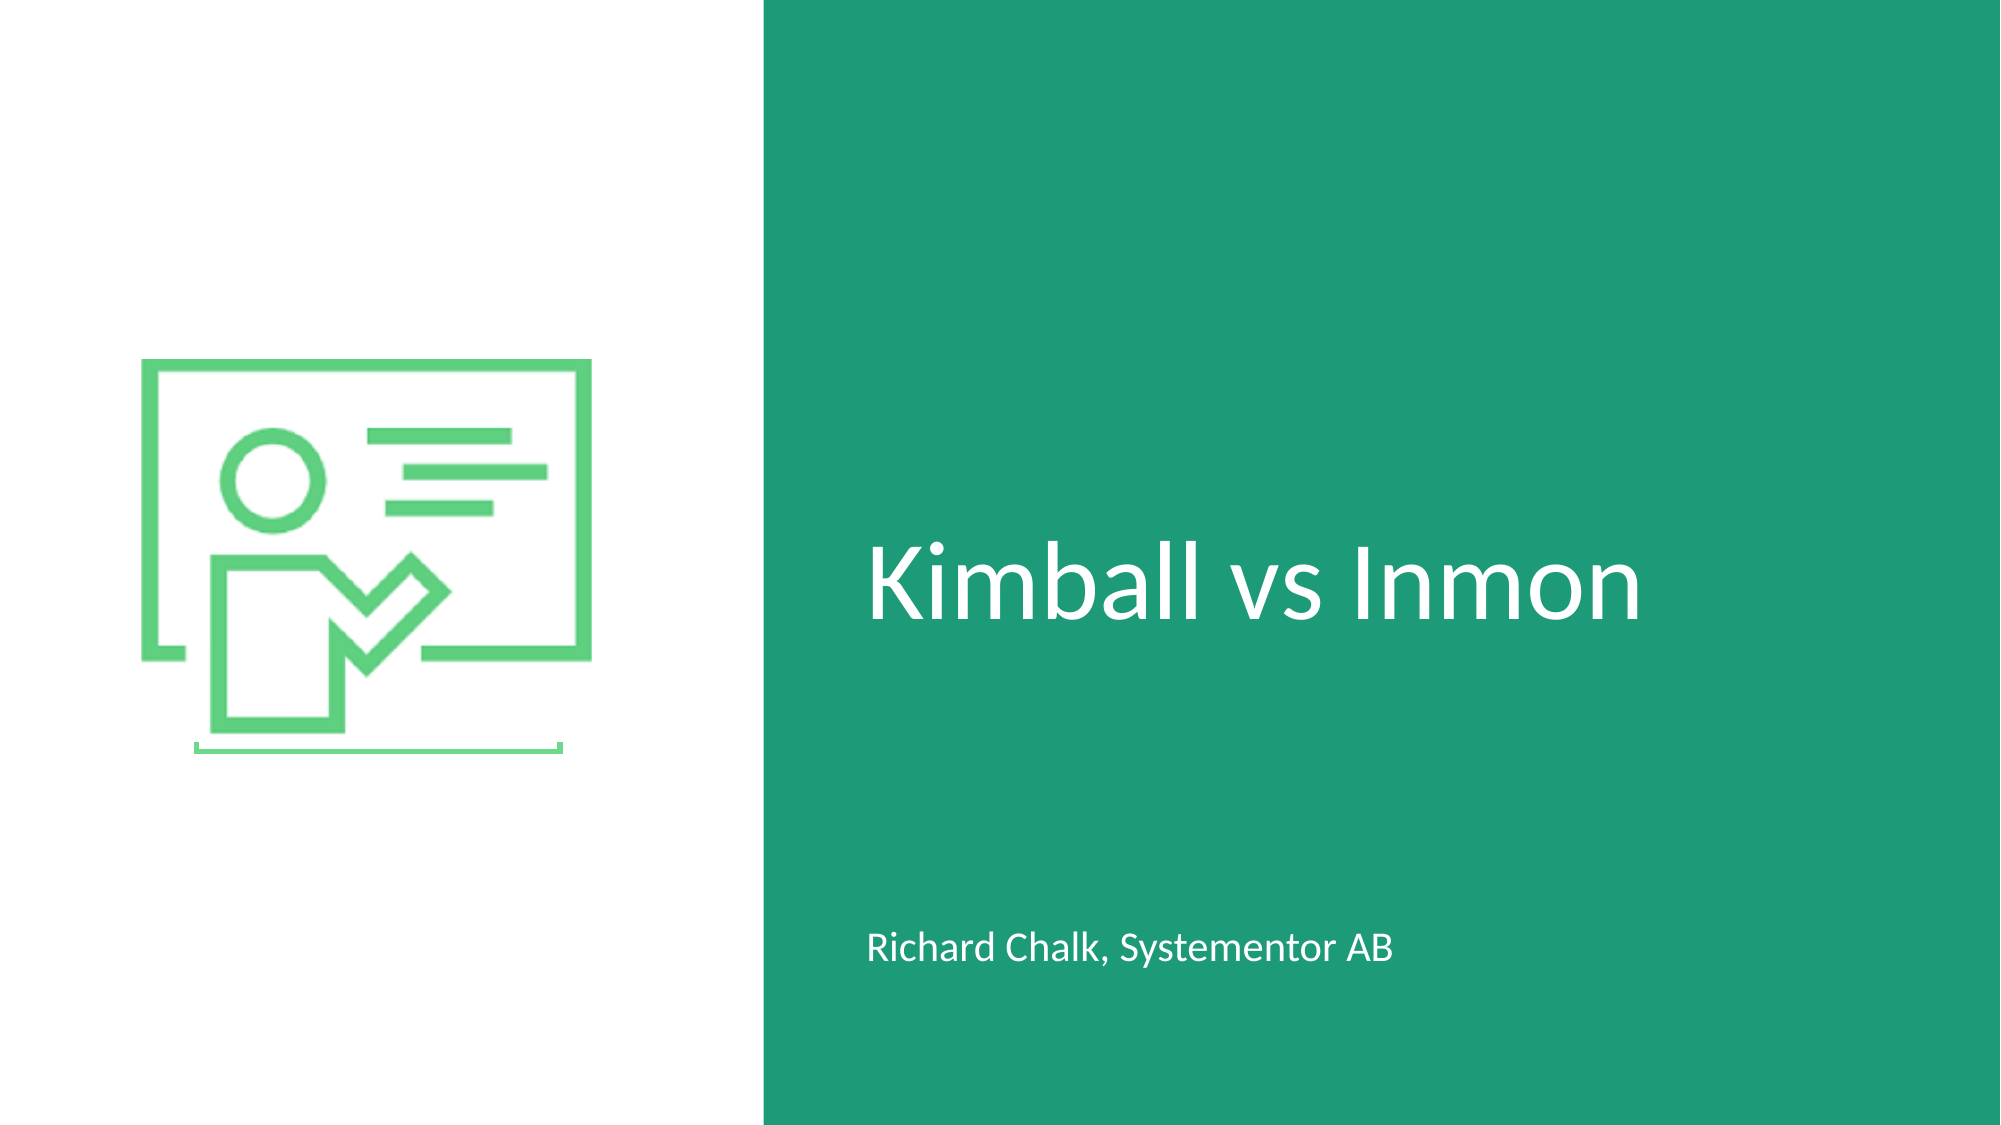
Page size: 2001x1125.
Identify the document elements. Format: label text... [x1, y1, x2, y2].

text_box [763, 0, 2000, 1125]
text_box Richard Chalk, Systementor AB [851, 673, 1750, 979]
text_box Kimball vs Inmon [851, 214, 1959, 652]
picture [140, 359, 592, 743]
